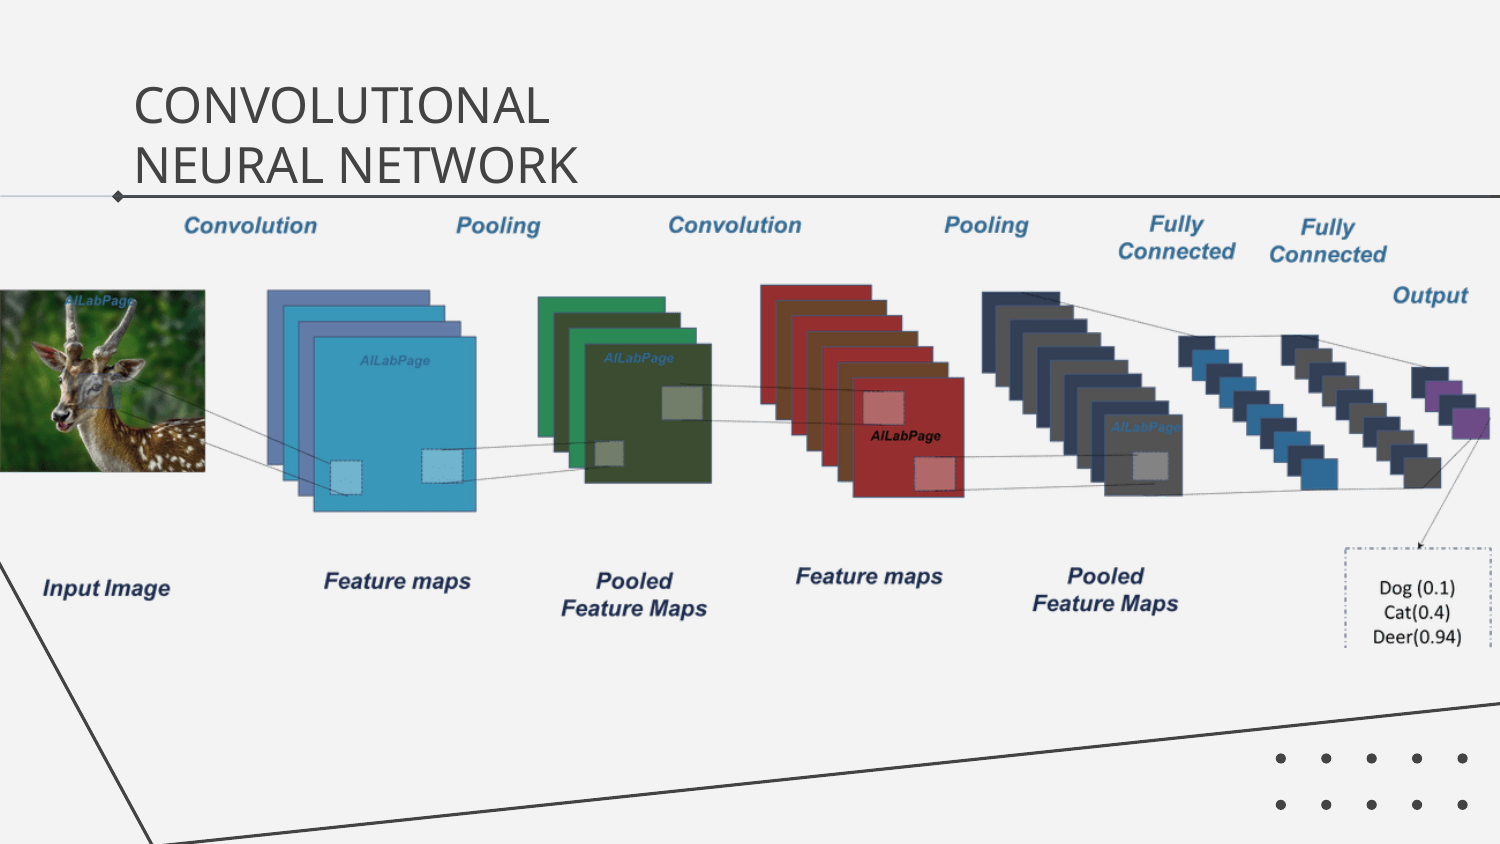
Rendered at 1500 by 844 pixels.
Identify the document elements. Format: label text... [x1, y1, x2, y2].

picture [0, 195, 1500, 648]
title CONVOLUTIONAL NEURAL NETWORK [118, 58, 646, 193]
